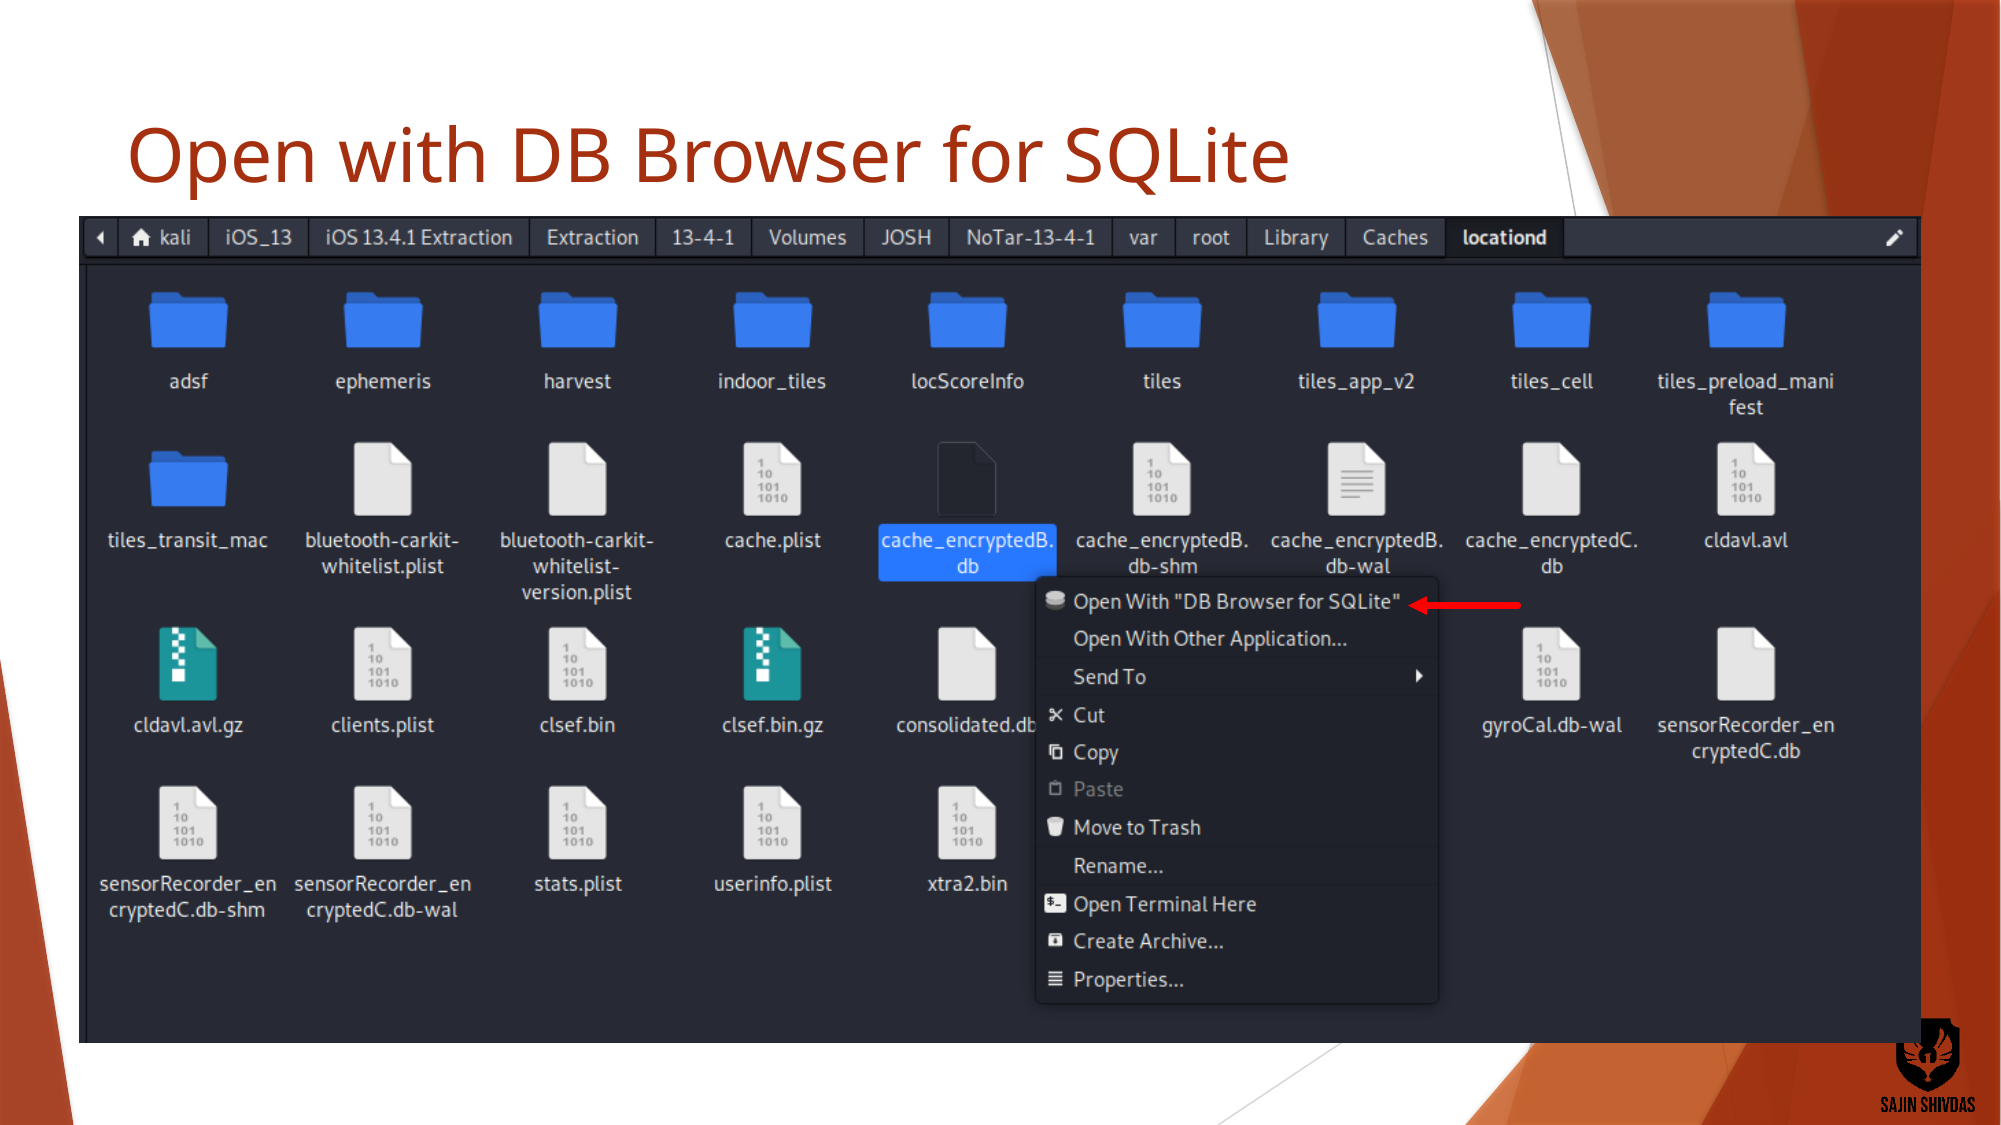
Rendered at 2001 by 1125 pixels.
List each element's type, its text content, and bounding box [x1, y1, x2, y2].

title Open with DB Browser for SQLite [111, 99, 1522, 216]
picture [79, 216, 1988, 1125]
